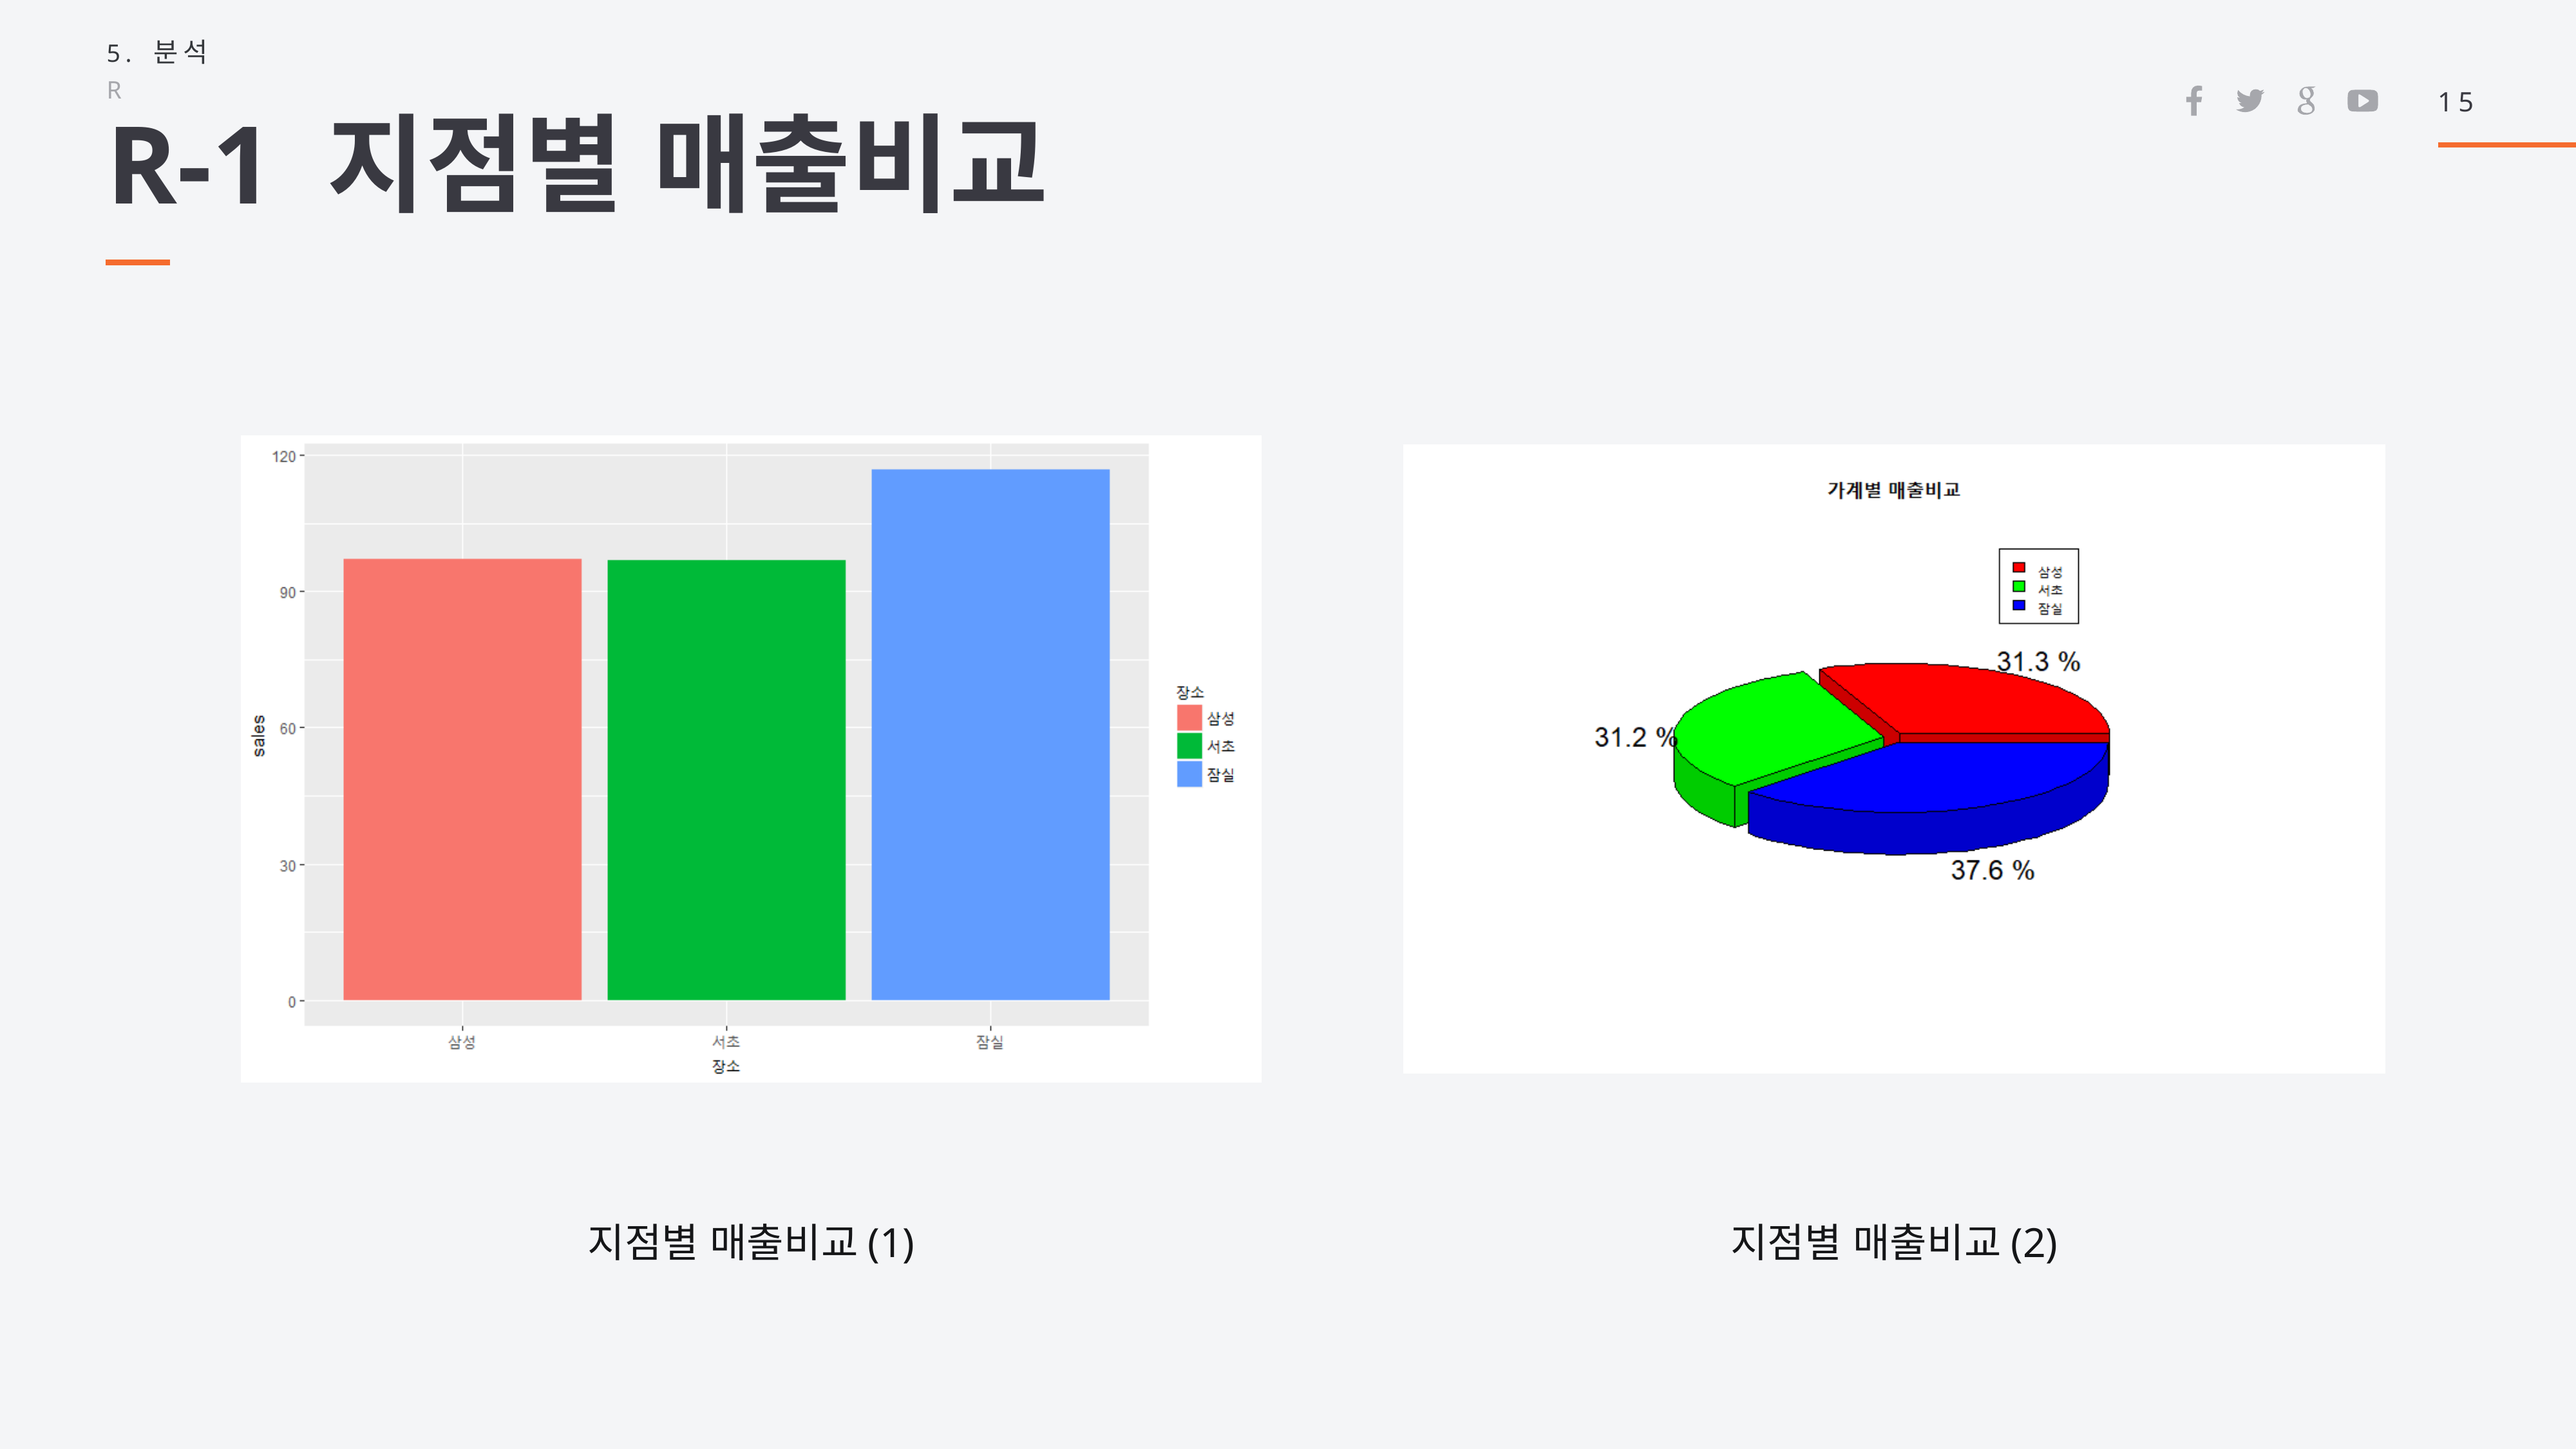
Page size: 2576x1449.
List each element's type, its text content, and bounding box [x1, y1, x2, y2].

text_box 지점별 매출비교(1) [423, 1213, 1079, 1332]
picture [241, 435, 1262, 1083]
text_box 5. 분석 [102, 31, 513, 72]
slide_number 15 [2433, 80, 2498, 121]
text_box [102, 117, 1290, 264]
text_box R [102, 70, 413, 108]
text_box 지점별 매출비교(2) [1566, 1213, 2222, 1332]
picture [1403, 444, 2385, 1074]
